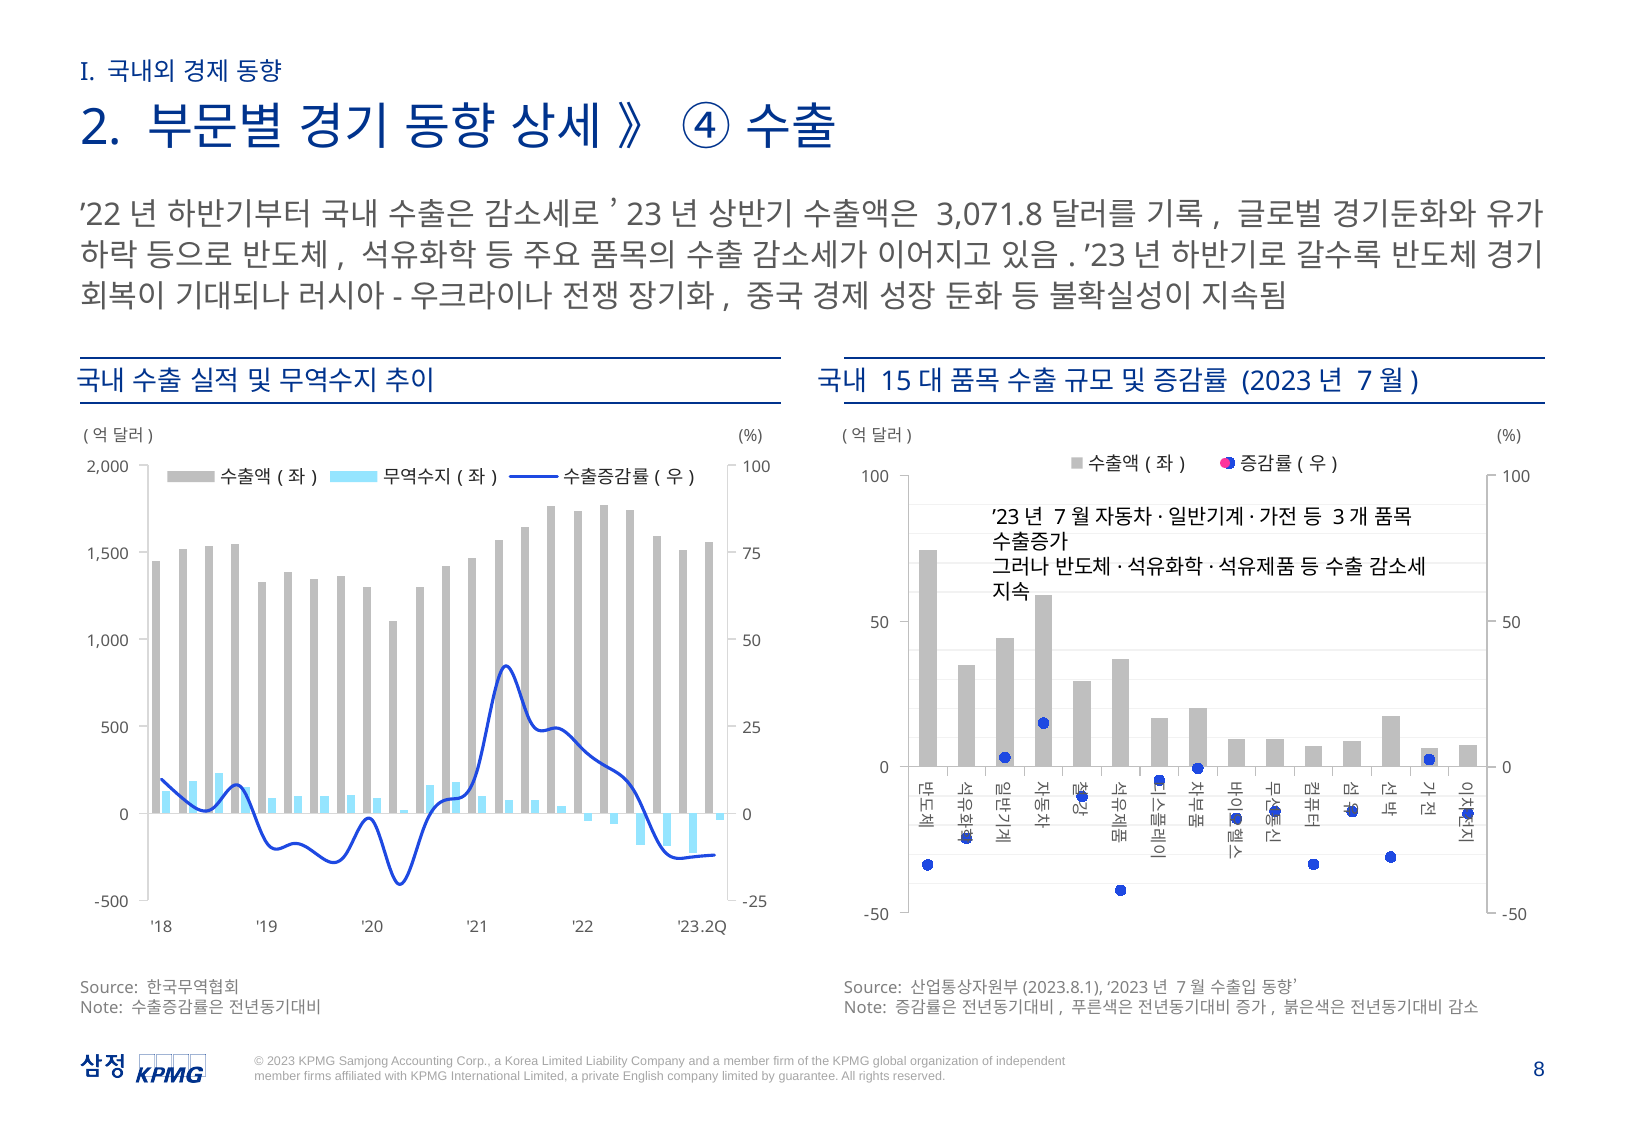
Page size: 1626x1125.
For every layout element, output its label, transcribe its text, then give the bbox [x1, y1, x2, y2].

text_box (%) [1497, 424, 1522, 441]
chart [841, 442, 1547, 942]
text_box (억 달러) [842, 424, 912, 441]
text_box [80, 357, 782, 404]
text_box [843, 357, 1545, 404]
list I. 국내외 경제 동향 [80, 54, 1545, 85]
picture [80, 1054, 206, 1083]
text_box Source: 한국무역협회 Note: 수출증감률은 전년동기대비 [80, 959, 782, 1018]
list ’22년 하반기부터 국내 수출은 감소세로 ’23년 상반기 수출액은 3,071.8달러를 기록, 글로벌 경기둔화와 유가 하락 등으로 반도체, 석유화학 등 주요 품목의 수출 감소세가 이어지고 있음. ’23년 하반기로 갈수록 반도체 경기 회복이 기대되나 러시아-우크라이나 전쟁 장기화, 중국 경제 성장 둔화 등 불확실성이 지속됨 [80, 190, 1545, 333]
list 2. 부문별 경기 동향 상세 》 ④ 수출 [80, 101, 1545, 155]
text_box Source: 산업통상자원부(2023.8.1), ‘2023년 7월 수출입 동향’ Note: 증감률은 전년동기대비, 푸른색은 전년동기대비 증가, 붉은색은 전년동기대비 감소 [843, 959, 1546, 1018]
chart [78, 447, 784, 938]
text_box (억 달러) [83, 424, 153, 445]
text_box (%) [738, 424, 763, 445]
